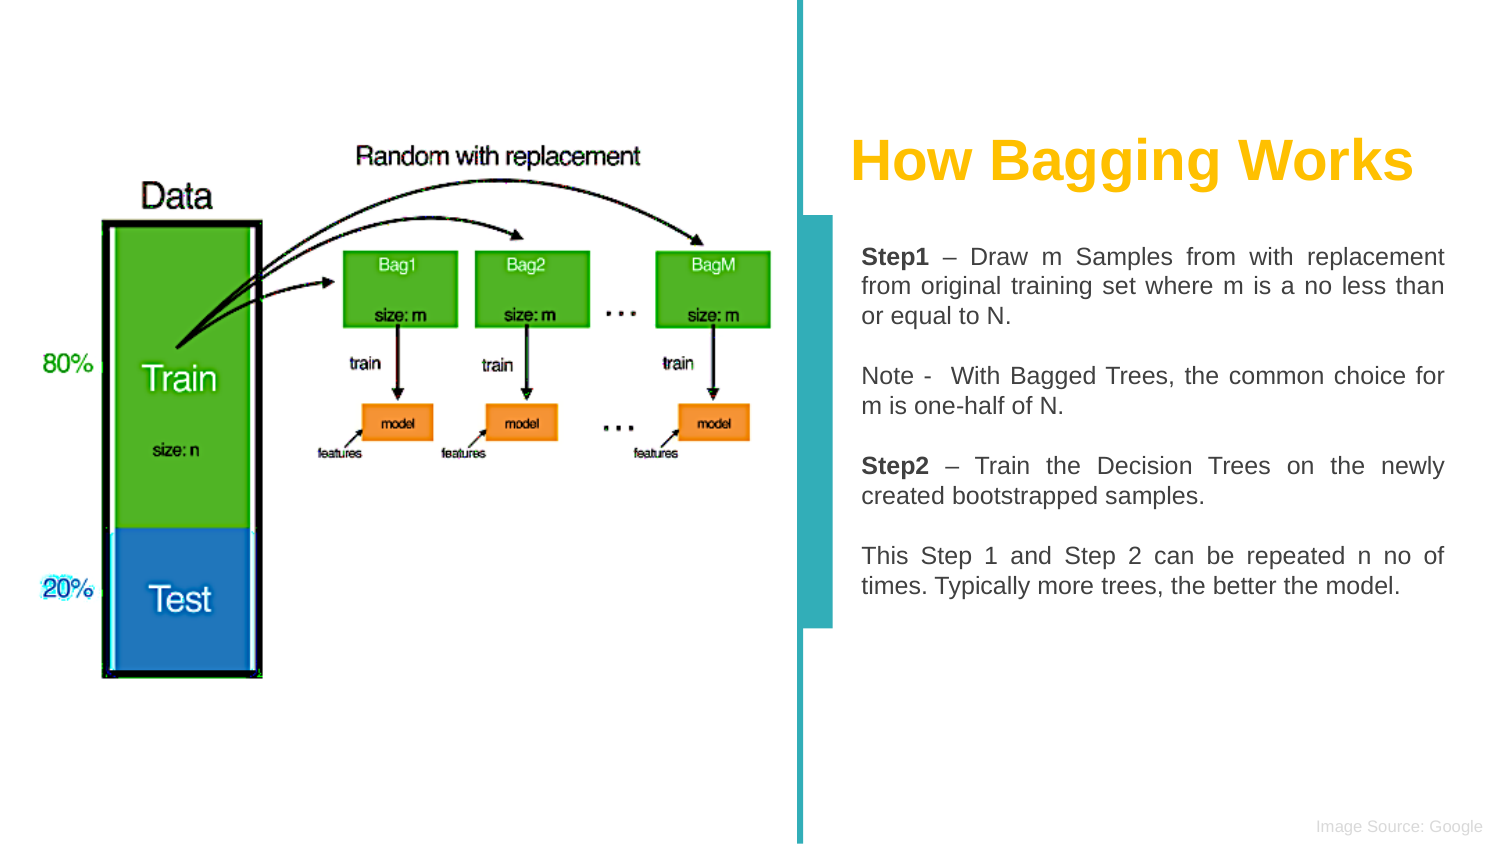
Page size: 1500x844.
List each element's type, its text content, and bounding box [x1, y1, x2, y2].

text_box Image Source: Google [1301, 808, 1499, 844]
text_box Step1 – Draw m Samples from with replacement from original training set where m is a no less than or equal to N. Note - With Bagged Trees, the common choice for m is one-half of N. Step2 – Train the Decision Trees on the newly created bootstrapped samples. This Step 1 and Step 2 can be repeated n no of times. Typically more trees, the better the model. [846, 232, 1461, 607]
picture [34, 138, 793, 679]
text_box How Bagging Works [835, 114, 1461, 221]
